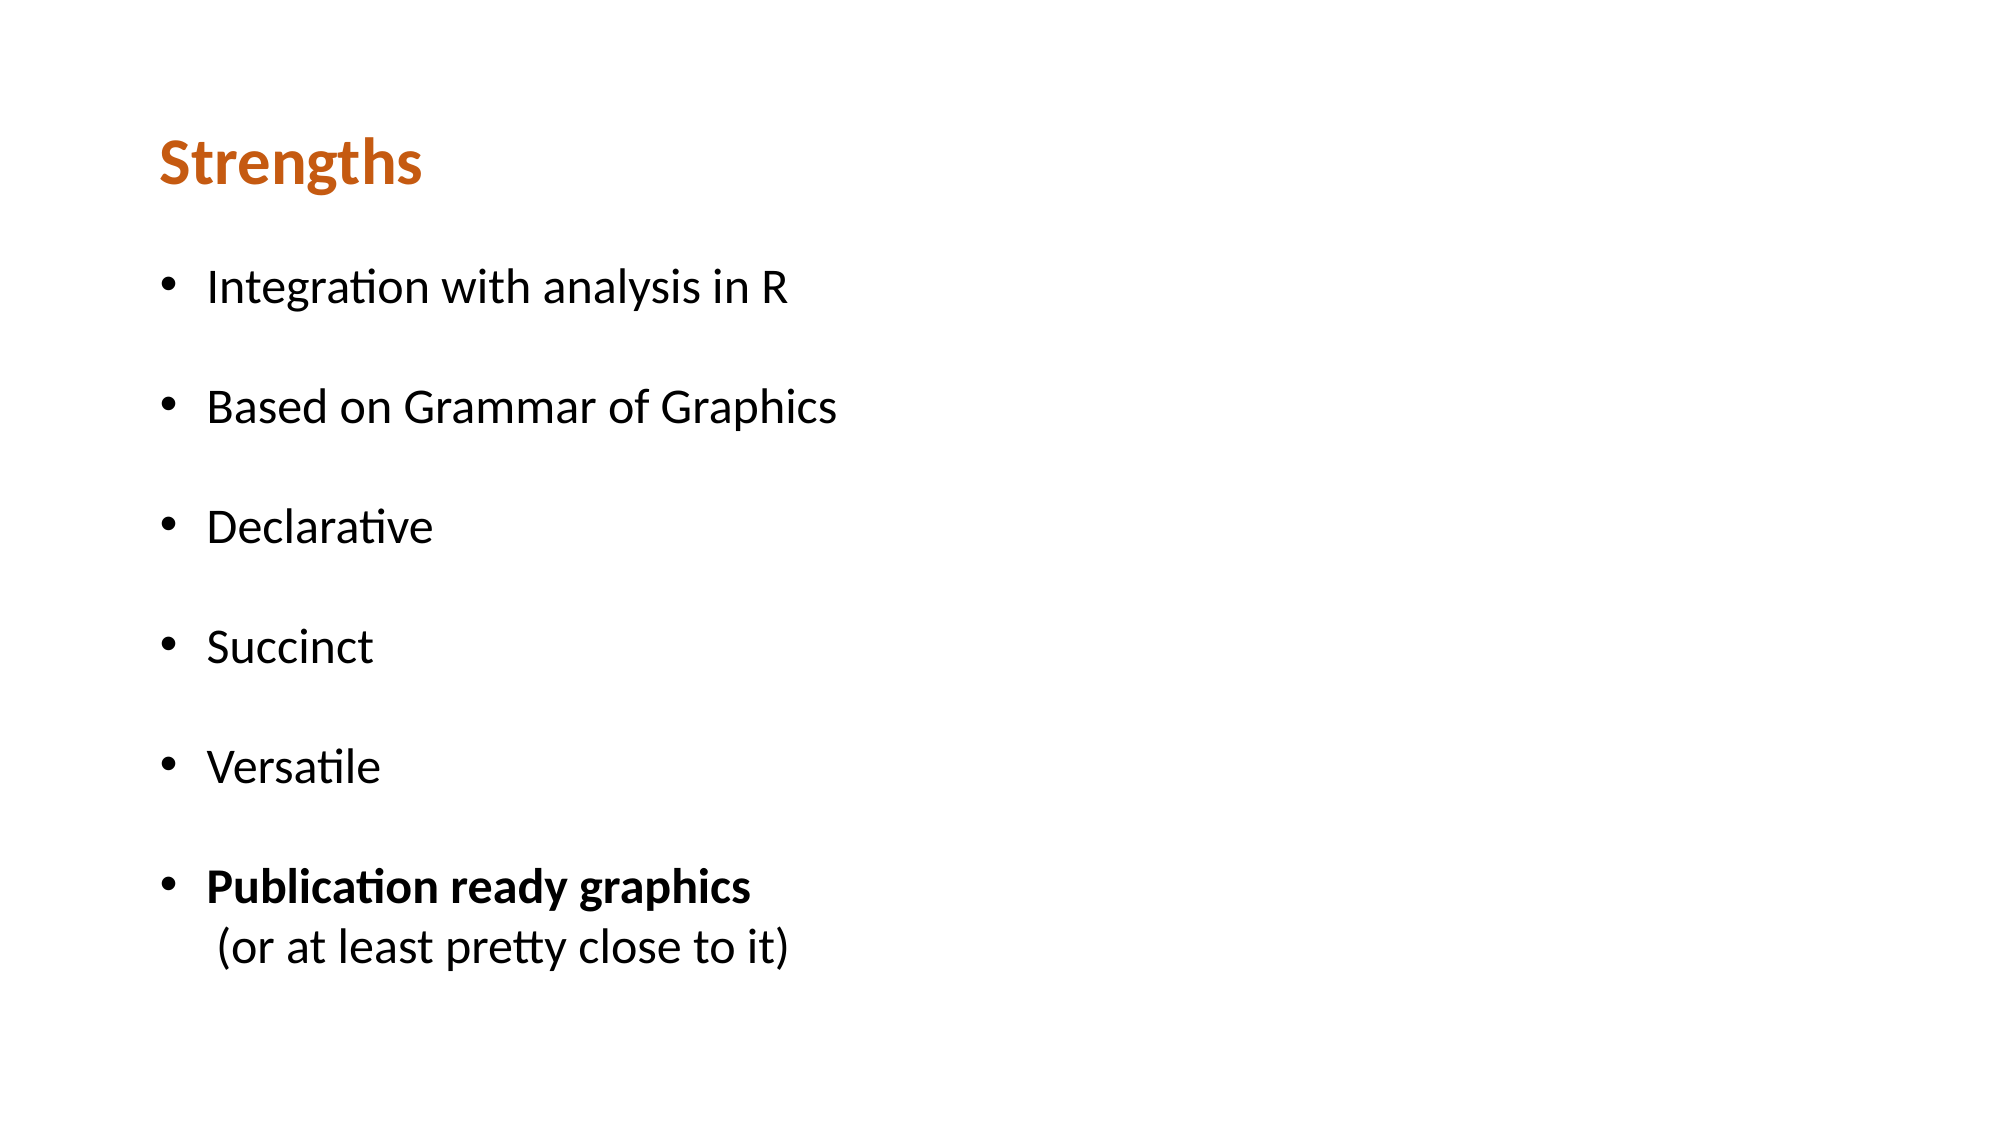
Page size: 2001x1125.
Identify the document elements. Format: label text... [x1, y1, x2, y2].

text_box Integration with analysis in R Based on Grammar of Graphics Declarative Succinct Versatile Publication ready graphics (or at least pretty close to it) [145, 246, 935, 1125]
text_box Strengths [145, 110, 935, 206]
